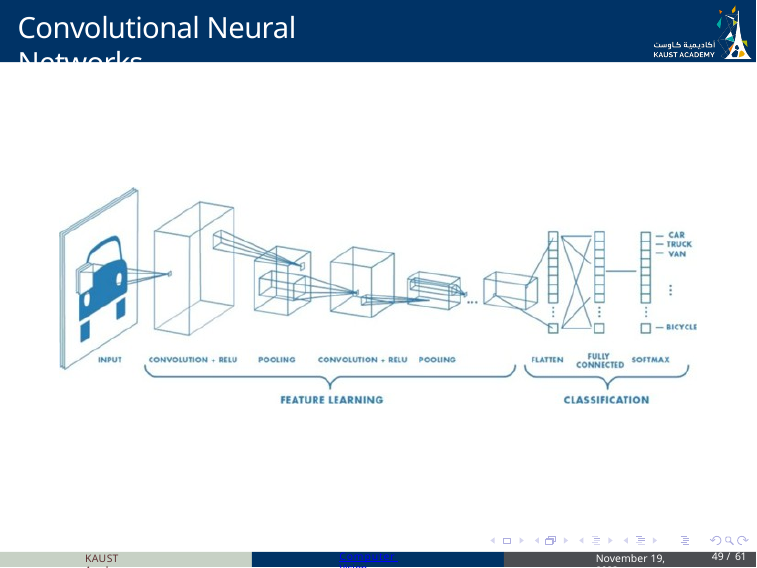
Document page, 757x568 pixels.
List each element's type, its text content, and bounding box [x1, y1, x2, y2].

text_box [0, 551, 757, 568]
picture [650, 2, 756, 62]
picture [58, 187, 698, 404]
text_box Convolutional Neural Networks [15, 6, 397, 80]
